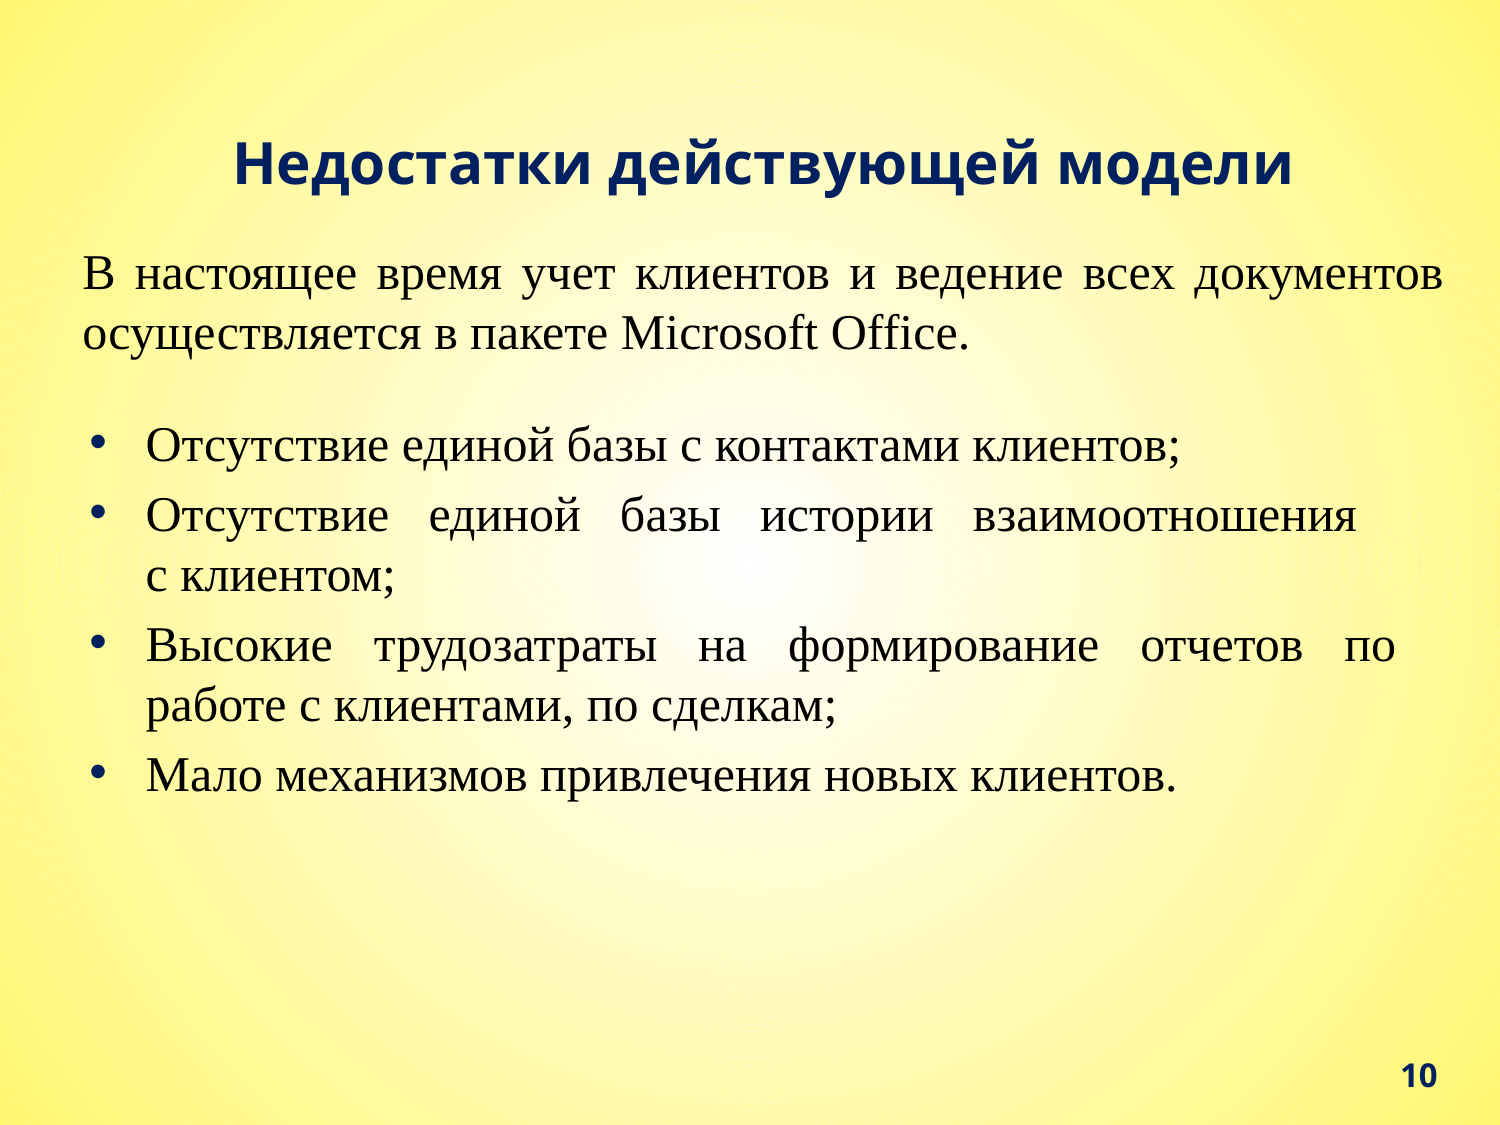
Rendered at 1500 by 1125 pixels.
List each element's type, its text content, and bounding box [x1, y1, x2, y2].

slide_number 10 [1128, 1046, 1453, 1107]
title Недостатки действующей модели [88, 78, 1439, 204]
list Отсутствие единой базы с контактами клиентов; Отсутствие единой базы истории взаимоотношения с клиентом; Высокие трудозатраты на формирование отчетов по работе с клиентами, по сделкам; Мало механизмов привлечения новых клиентов. [74, 403, 1412, 924]
text_box В настоящее время учет клиентов и ведение всех документов осуществляется в пакете Microsoft Office. [48, 231, 1459, 379]
